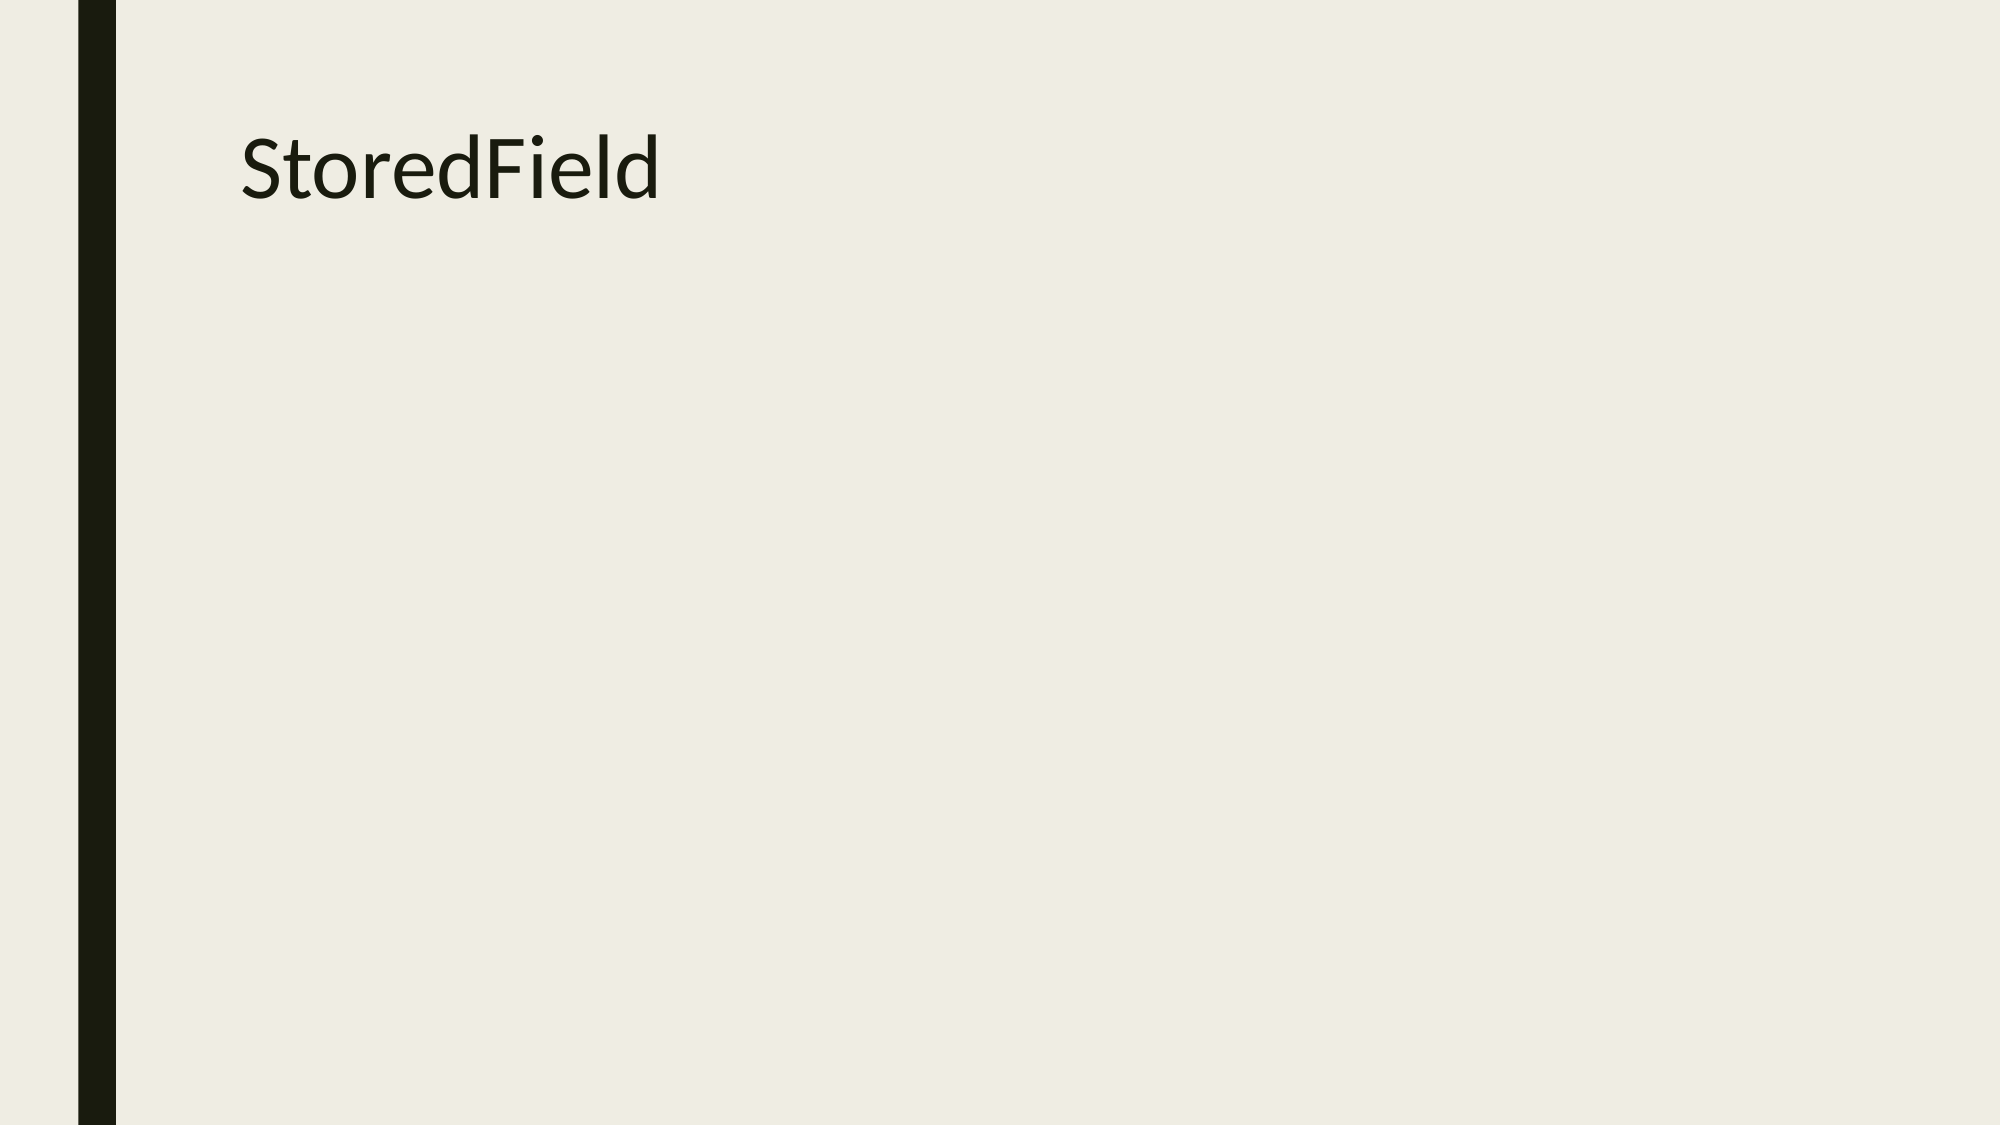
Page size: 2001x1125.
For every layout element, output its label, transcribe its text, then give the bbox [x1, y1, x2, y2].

title StoredField [225, 112, 1800, 357]
